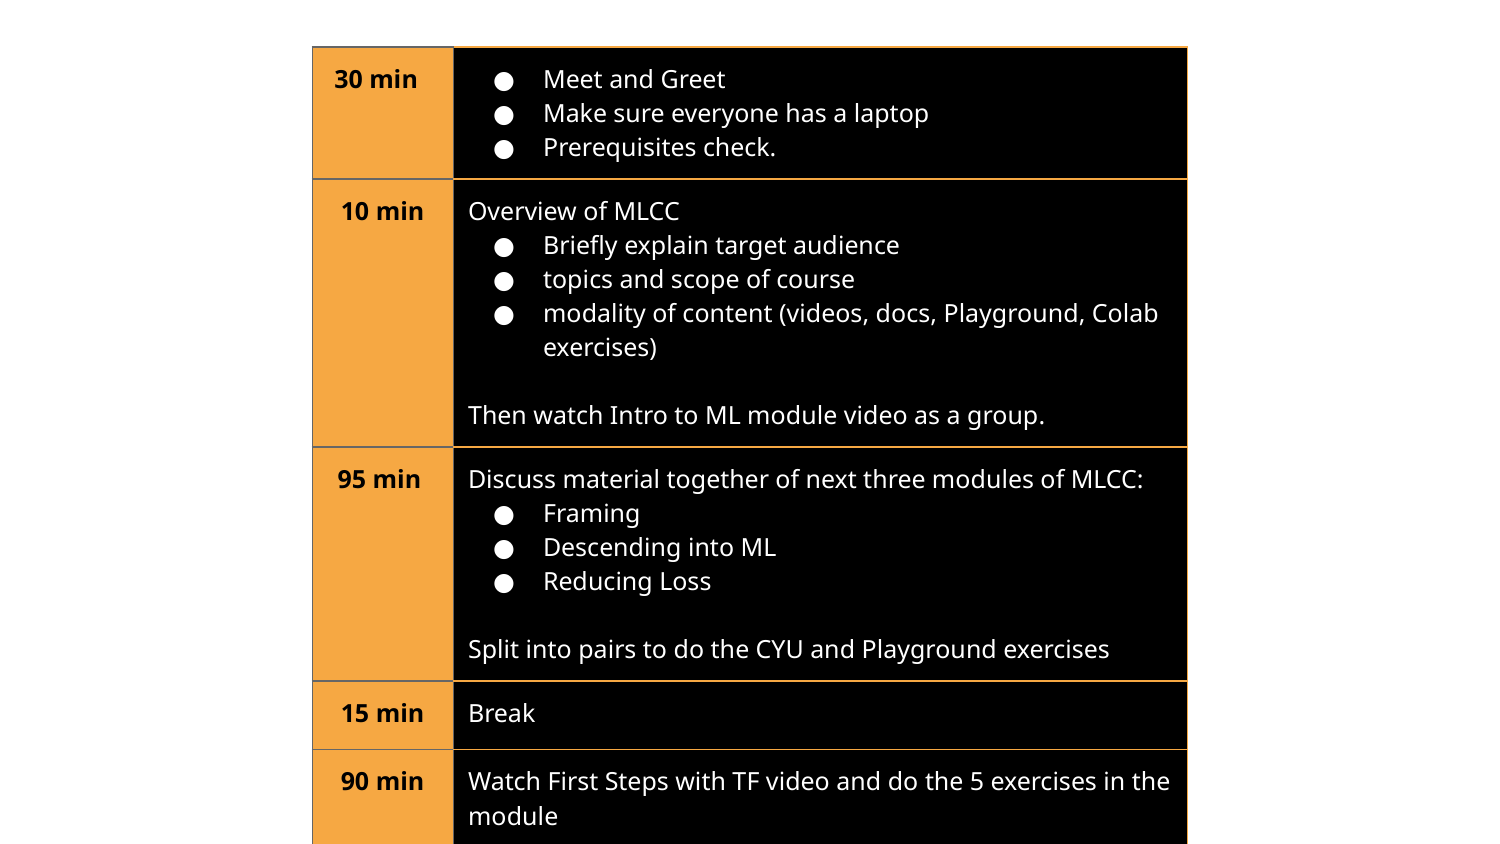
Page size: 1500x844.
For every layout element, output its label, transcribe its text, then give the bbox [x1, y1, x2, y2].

table_header 30 min [313, 48, 453, 178]
table_cell Watch First Steps with TF video and do the 5 exercises in the module [454, 750, 1187, 844]
table_cell 15 min [313, 682, 453, 749]
table_cell Overview of MLCC Briefly explain target audience topics and scope of course modality of content (videos, docs, Playground, Colab exercises) Then watch Intro to ML module video as a group. [454, 180, 1187, 446]
table_cell 95 min [313, 448, 453, 680]
table_cell 90 min [313, 750, 453, 844]
table_cell Discuss material together of next three modules of MLCC: Framing Descending into ML Reducing Loss Split into pairs to do the CYU and Playground exercises [454, 448, 1187, 680]
table_cell 10 min [313, 180, 453, 446]
table_cell Break [454, 682, 1187, 749]
table_header Meet and Greet Make sure everyone has a laptop Prerequisites check. [454, 48, 1187, 178]
